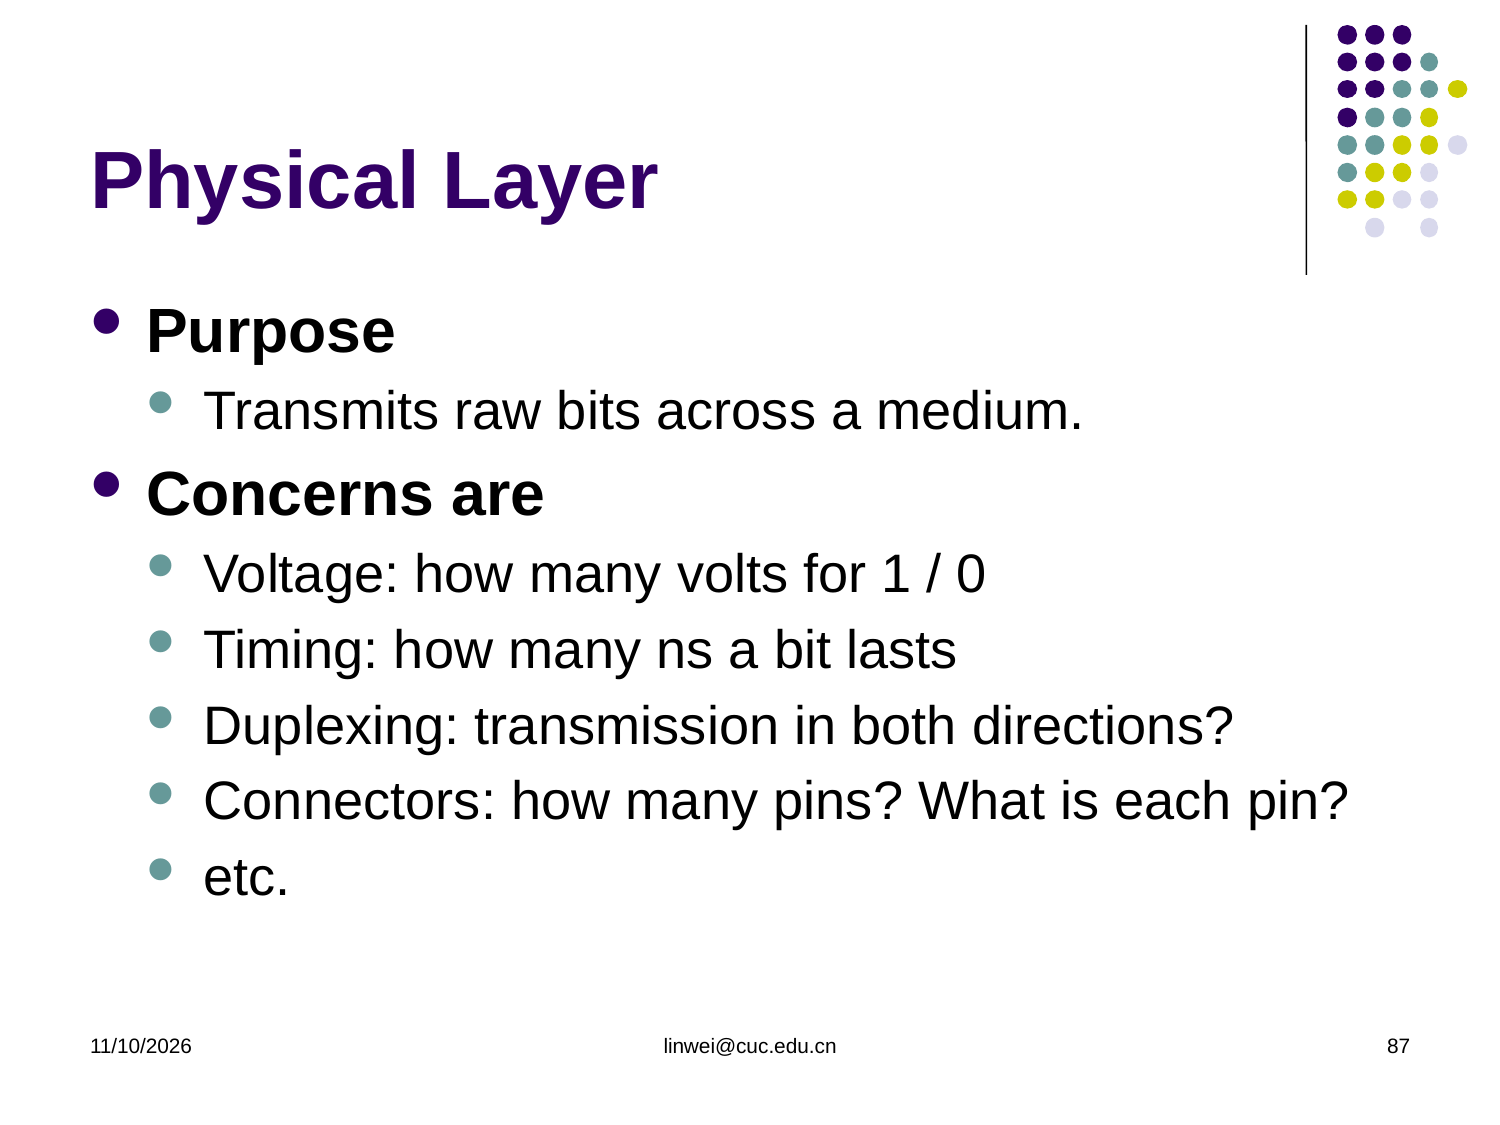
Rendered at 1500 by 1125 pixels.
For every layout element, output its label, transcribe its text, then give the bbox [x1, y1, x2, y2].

title Physical Layer [75, 20, 1313, 233]
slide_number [74, 1024, 426, 1101]
list Purpose Transmits raw bits across a medium. Concerns are Voltage: how many volts for 1 / 0 Timing: how many ns a bit lasts Duplexing: transmission in both directions? Connectors: how many pins? What is each pin? etc. [75, 282, 1425, 1006]
slide_number 87 [1074, 1024, 1426, 1101]
footer linwei@cuc.edu.cn [512, 1024, 988, 1101]
